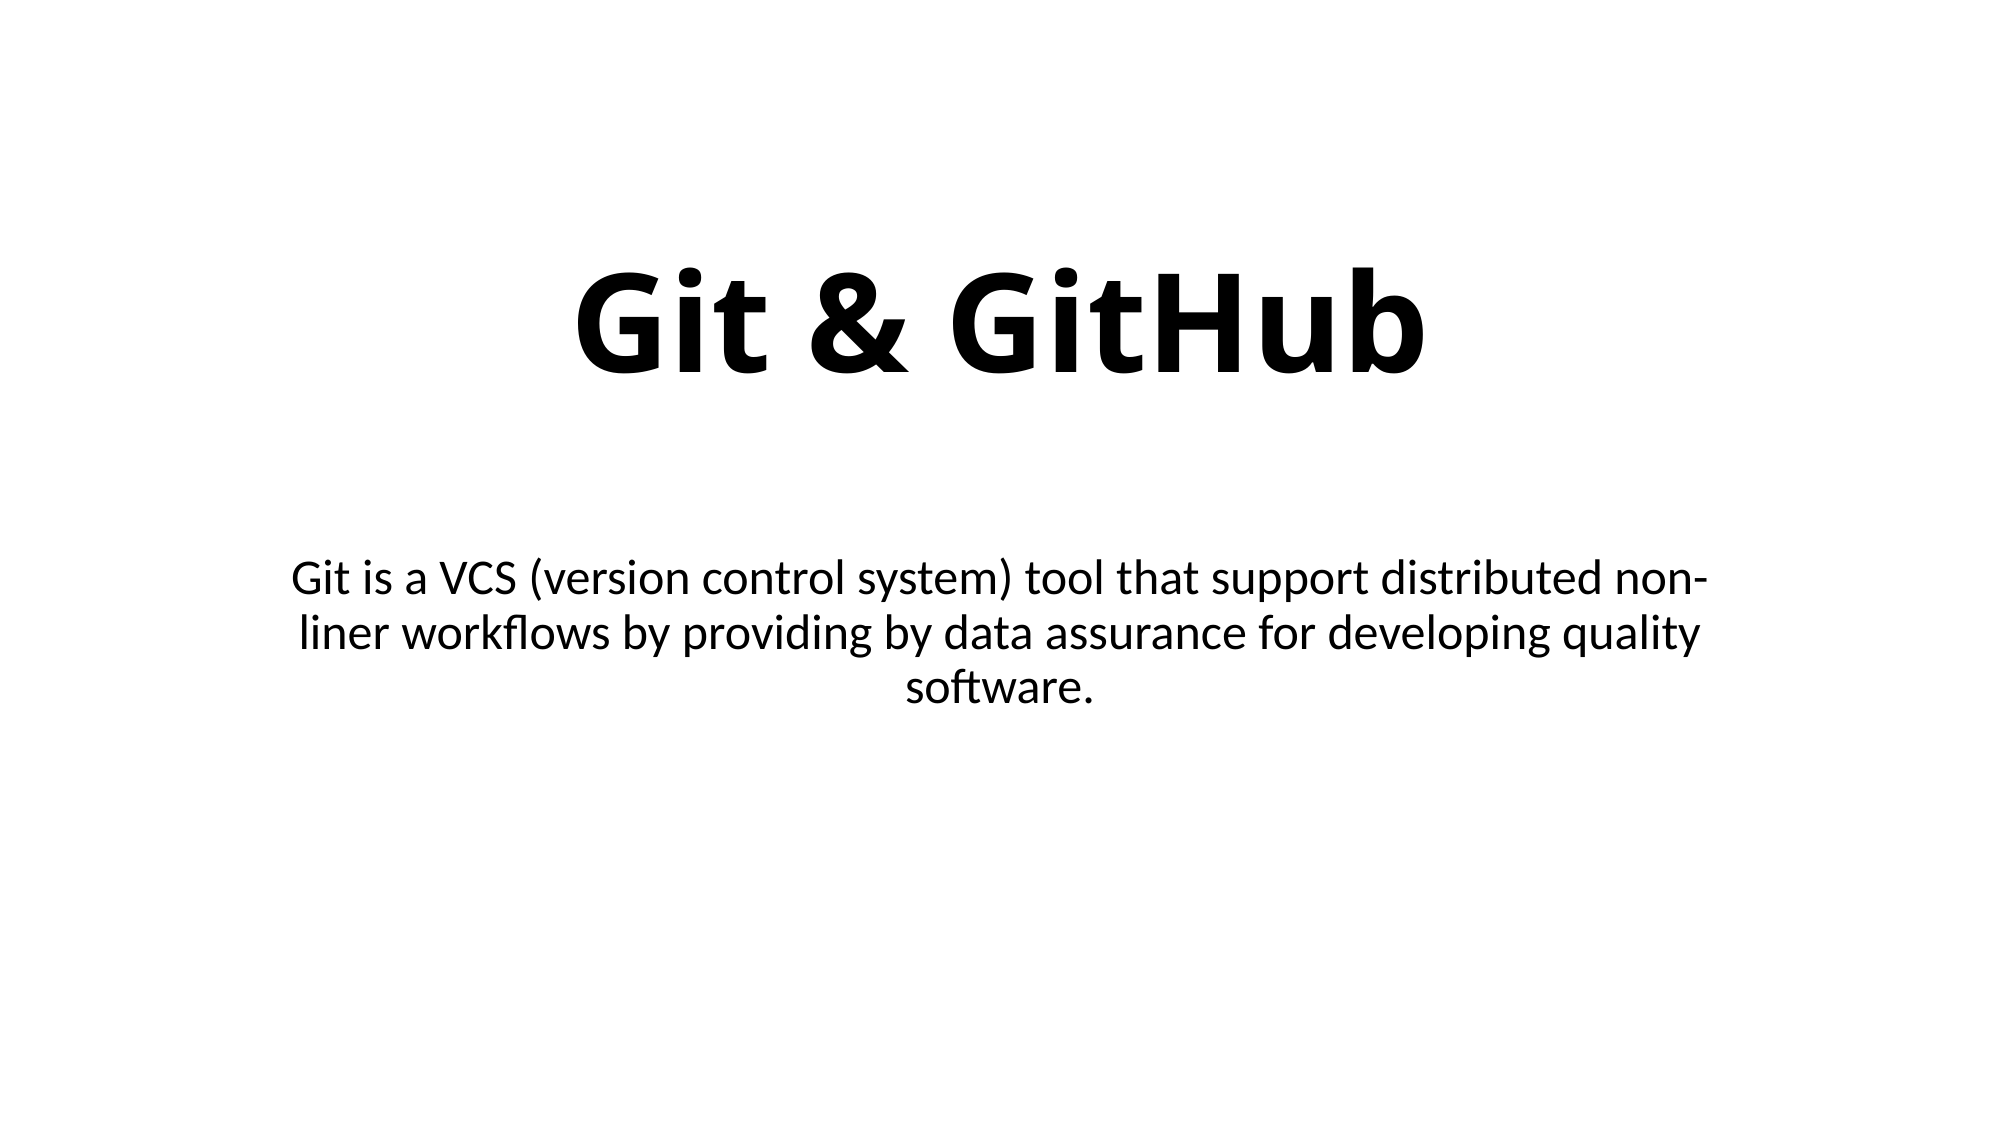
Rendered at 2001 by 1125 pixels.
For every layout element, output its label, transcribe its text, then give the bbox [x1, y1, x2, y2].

title Git & GitHub [249, 182, 1750, 544]
subtitle Git is a VCS (version control system) tool that support distributed non-liner workflows by providing by data assurance for developing quality software. [249, 544, 1750, 863]
